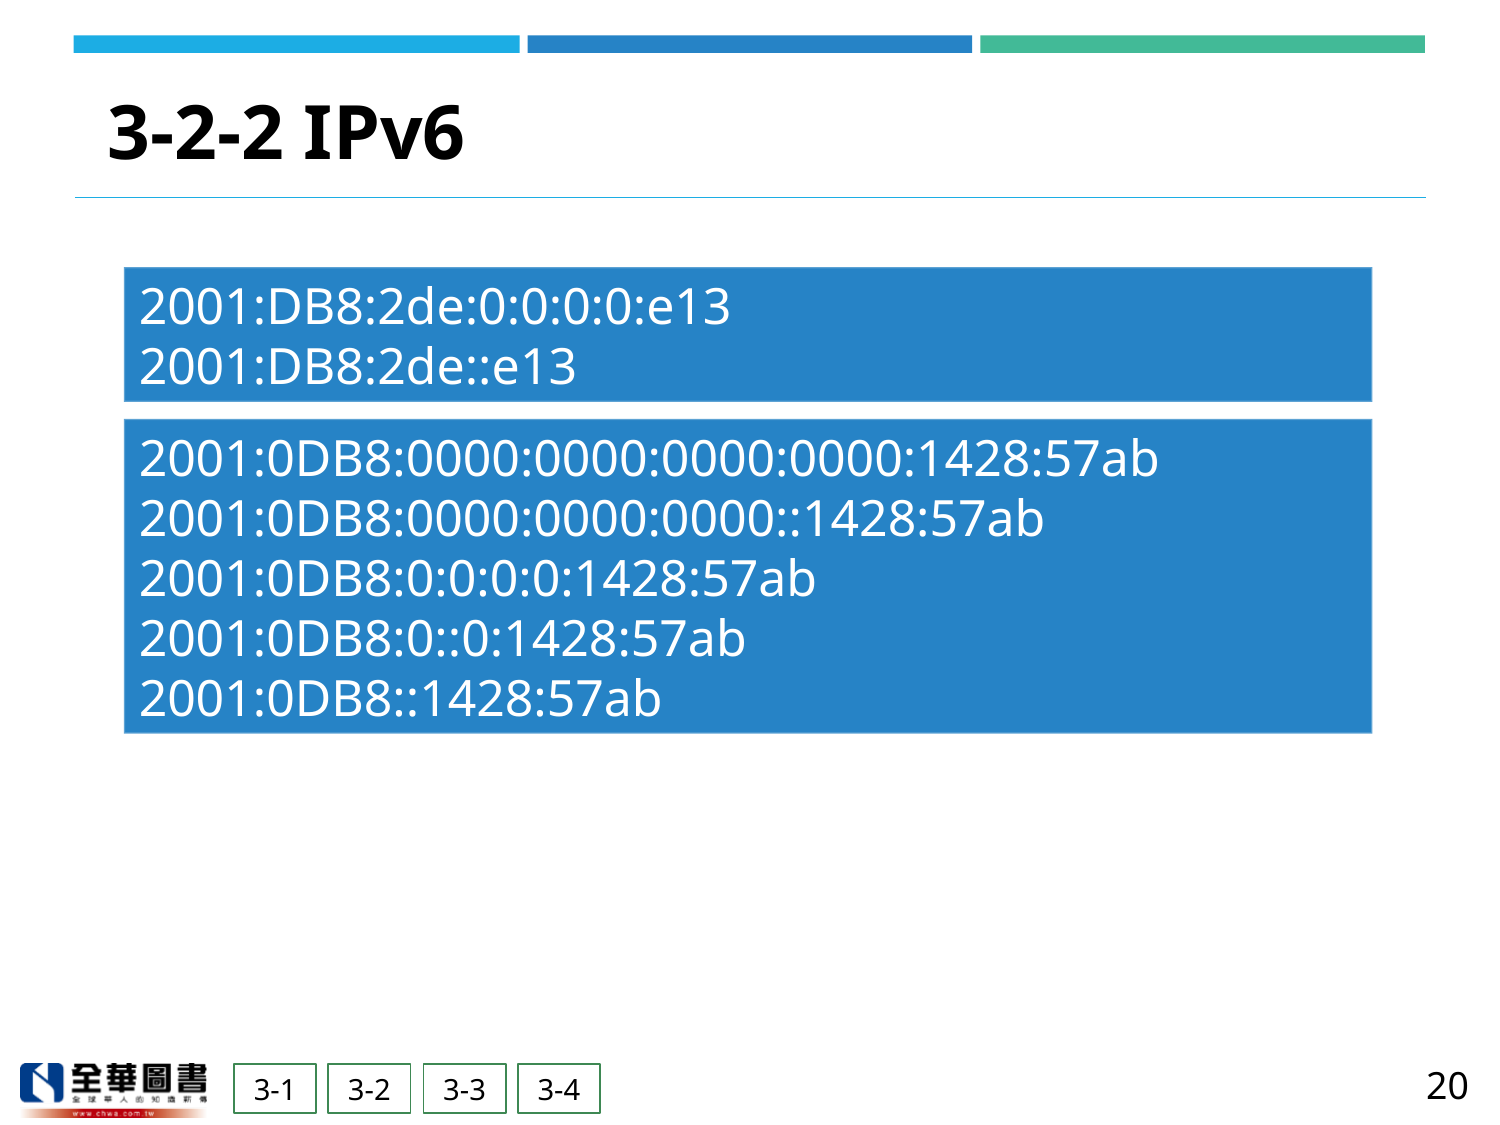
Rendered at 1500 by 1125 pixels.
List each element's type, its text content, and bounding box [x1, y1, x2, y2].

slide_number 20 [1357, 1057, 1484, 1118]
title 3-2-2 IPv6 [92, 68, 1406, 191]
text_box 2001:DB8:2de:0:0:0:0:e13 2001:DB8:2de::e13 [123, 266, 1374, 403]
text_box 2001:0DB8:0000:0000:0000:0000:1428:57ab 2001:0DB8:0000:0000:0000::1428:57ab 2001:0DB8:0:0:0:0:1428:57ab 2001:0DB8:0::0:1428:57ab 2001:0DB8::1428:57ab [123, 418, 1374, 735]
picture [20, 1063, 207, 1118]
